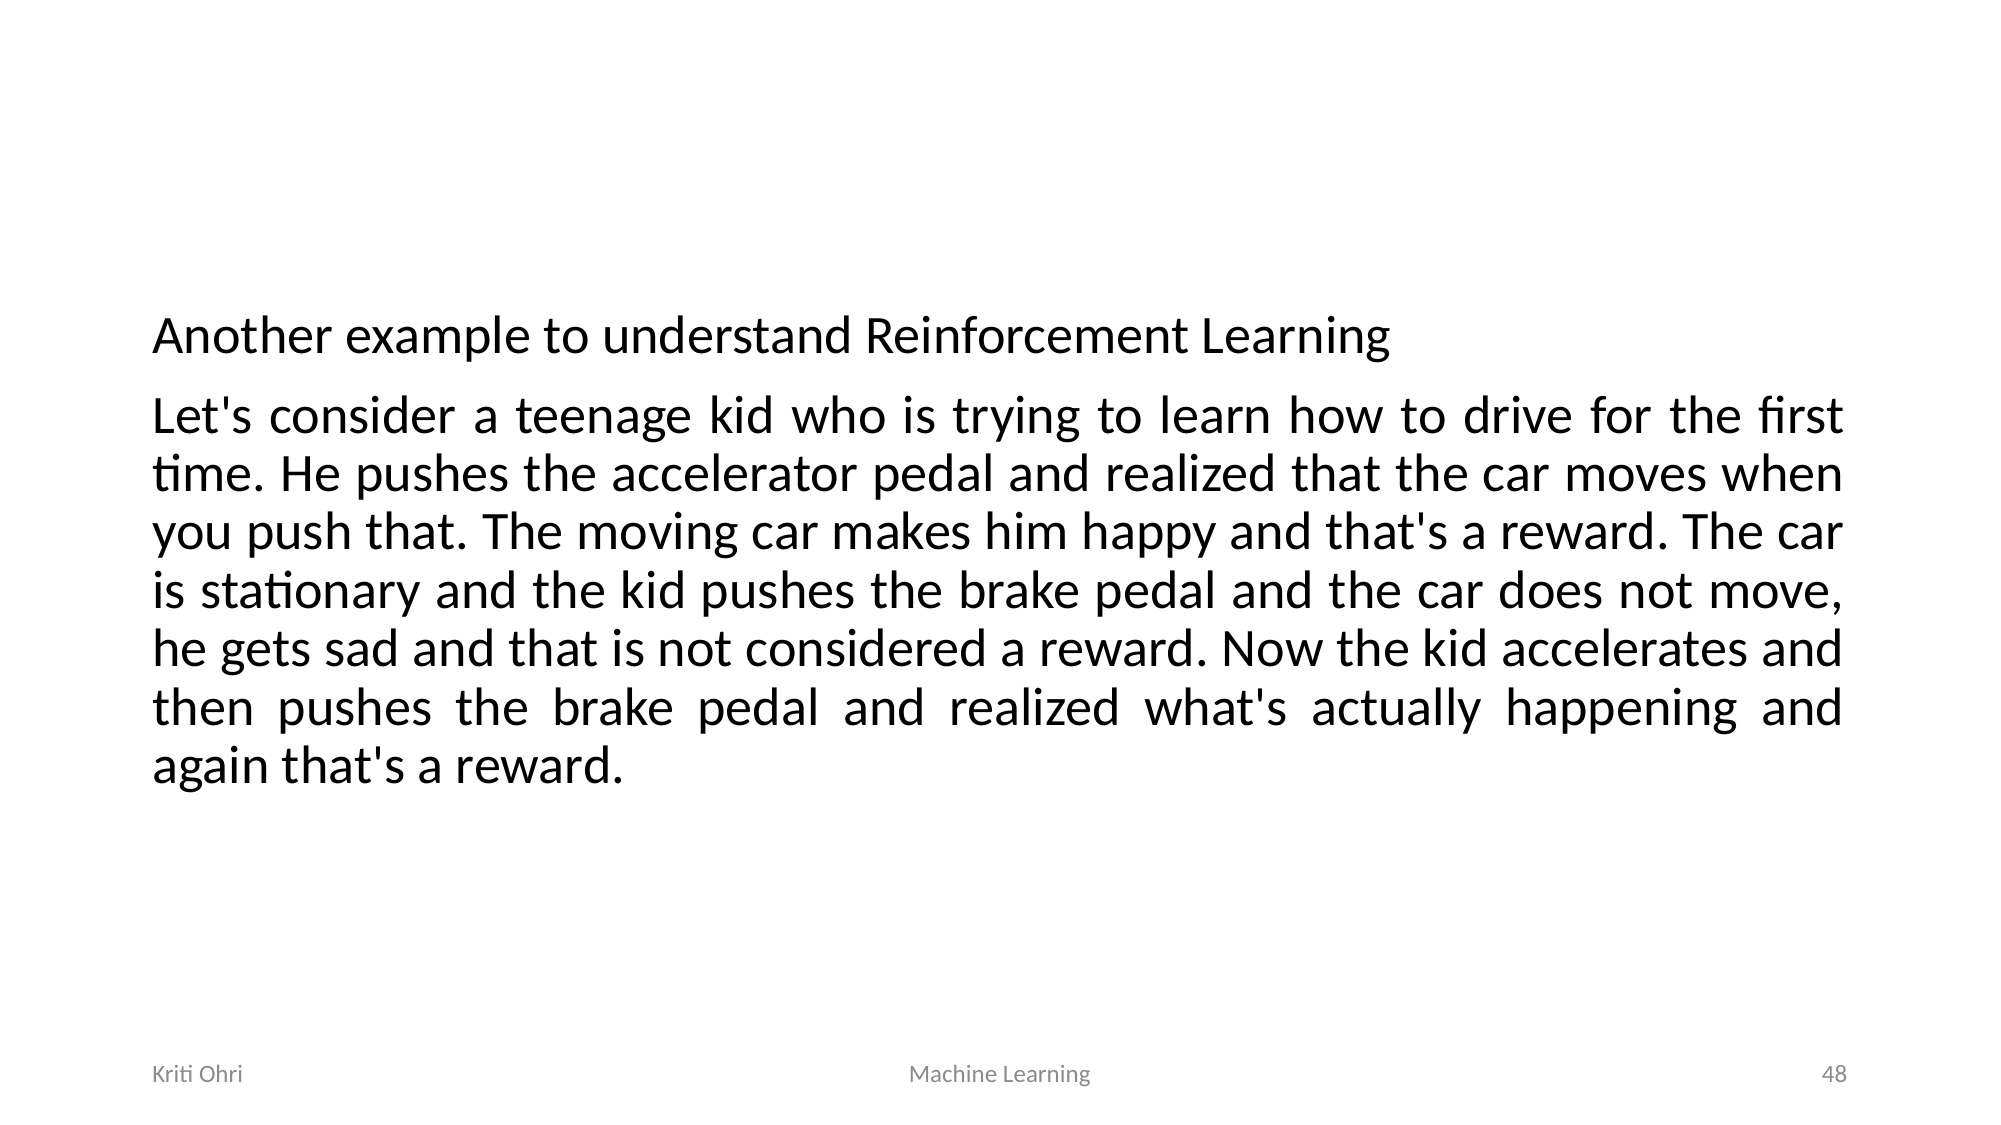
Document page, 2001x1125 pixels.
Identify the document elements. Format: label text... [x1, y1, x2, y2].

list Another example to understand Reinforcement Learning Let's consider a teenage kid who is trying to learn how to drive for the first time. He pushes the accelerator pedal and realized that the car moves when you push that. The moving car makes him happy and that's a reward. The car is stationary and the kid pushes the brake pedal and the car does not move, he gets sad and that is not considered a reward. Now the kid accelerates and then pushes the brake pedal and realized what's actually happening and again that's a reward. [137, 299, 1863, 1014]
footer Machine Learning [662, 1042, 1338, 1103]
slide_number Kriti Ohri [137, 1042, 588, 1103]
slide_number 48 [1412, 1042, 1863, 1103]
